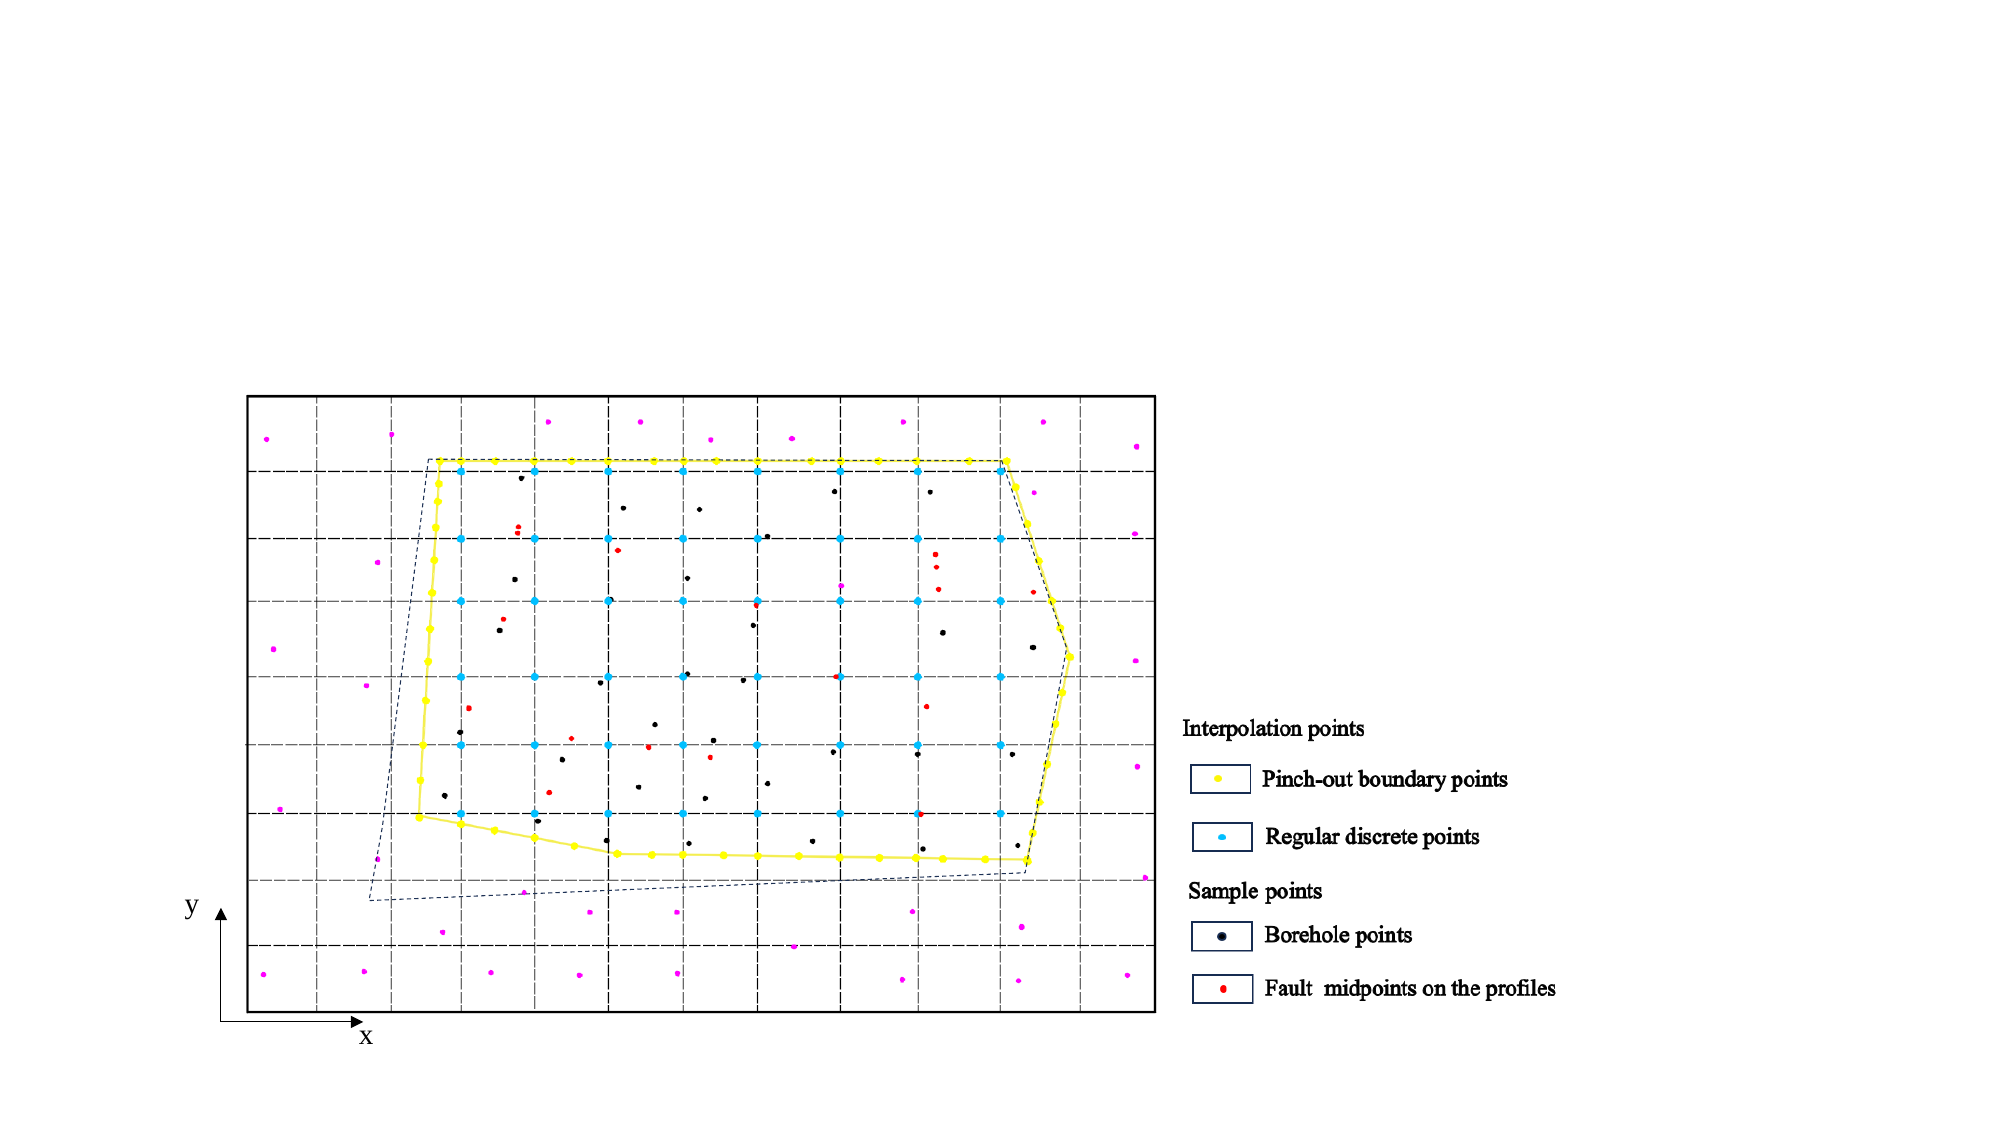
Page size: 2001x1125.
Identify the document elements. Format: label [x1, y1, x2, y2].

text_box [178, 877, 374, 1059]
picture [1172, 699, 1568, 1008]
text_box [232, 388, 1173, 1042]
